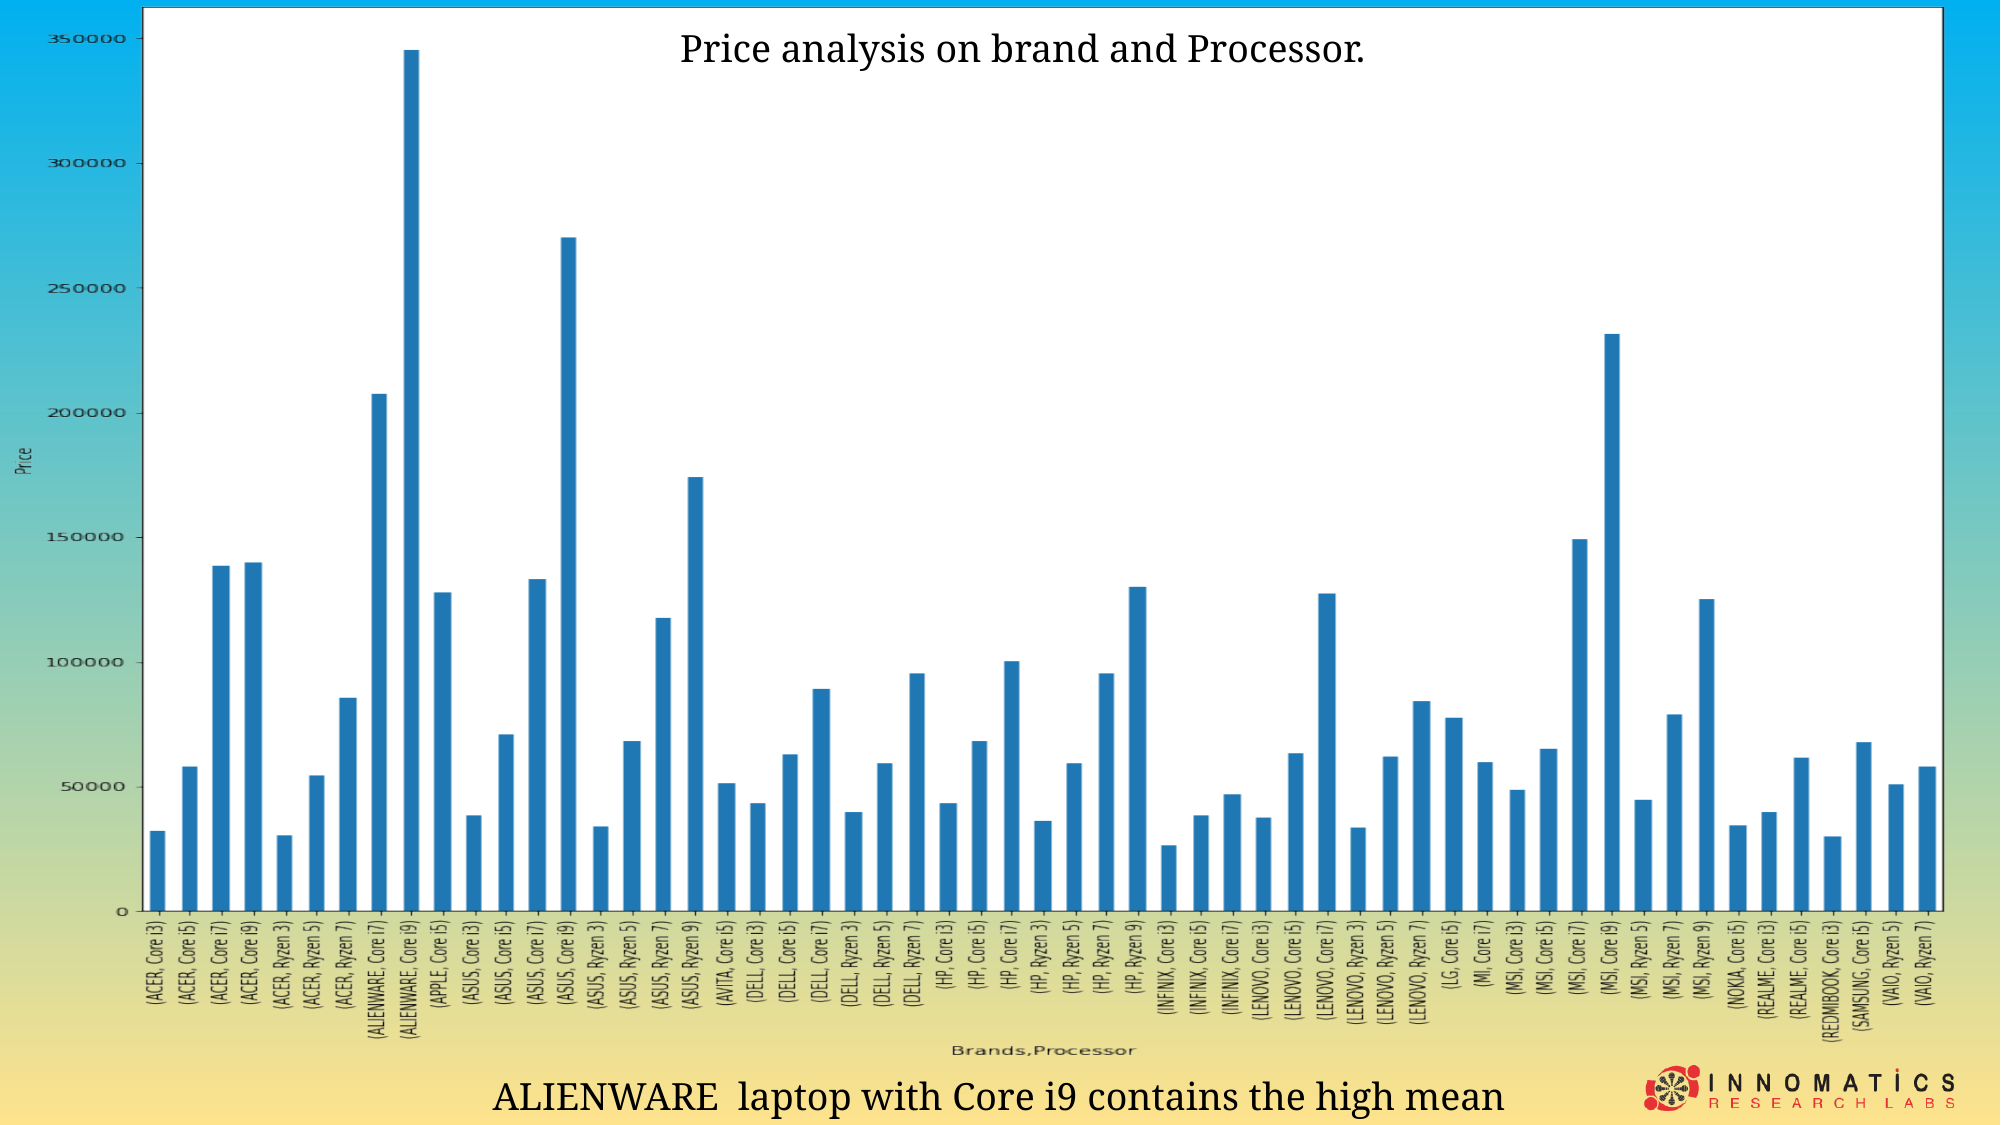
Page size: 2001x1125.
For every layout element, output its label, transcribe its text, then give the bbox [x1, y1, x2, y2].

text_box ALIENWARE laptop with Core i9 contains the high mean price. [477, 1065, 1597, 1125]
picture [0, 7, 1958, 1111]
